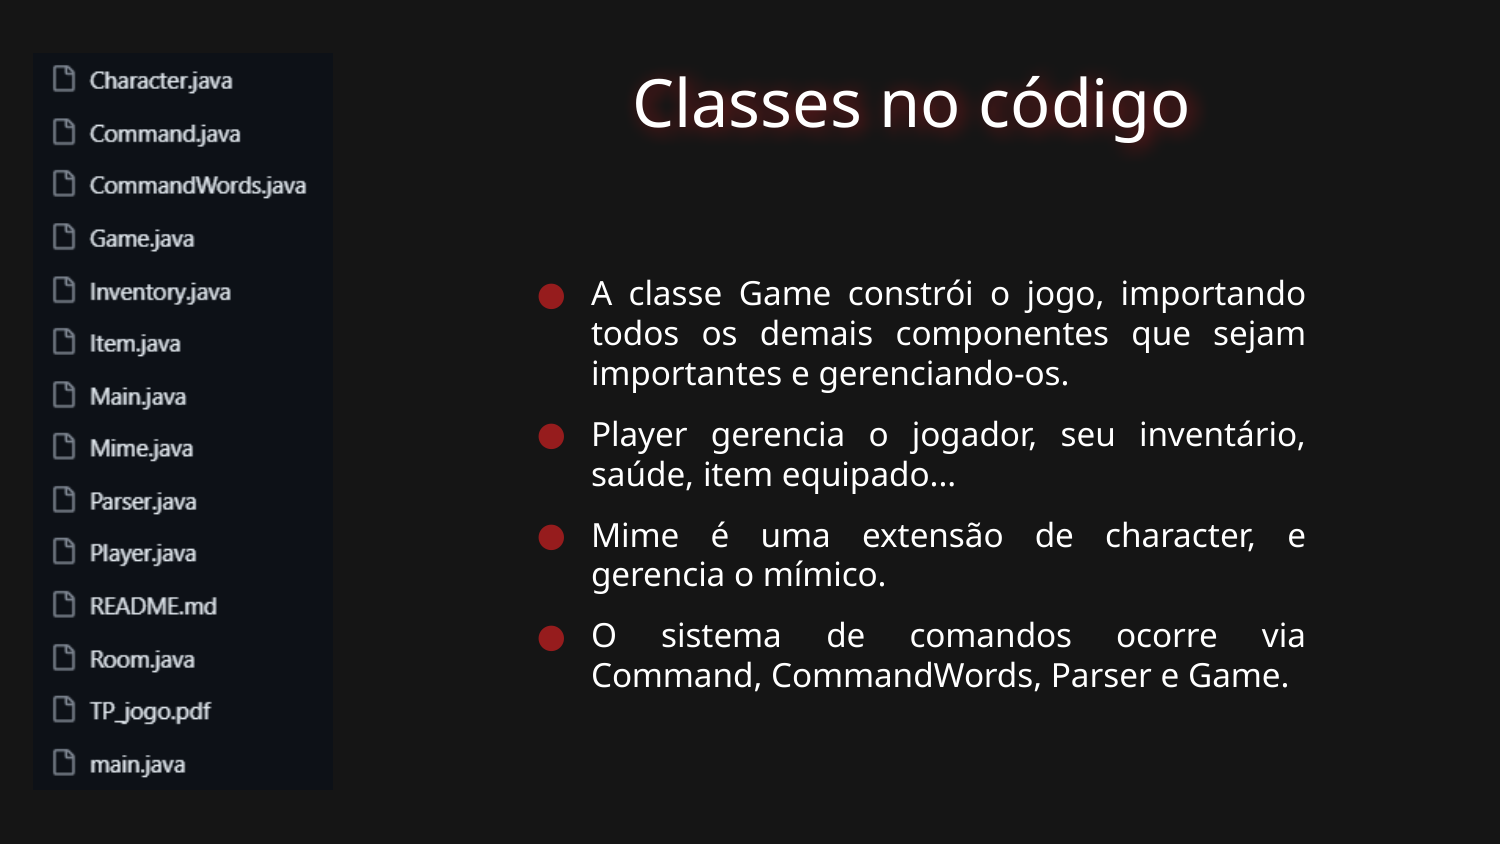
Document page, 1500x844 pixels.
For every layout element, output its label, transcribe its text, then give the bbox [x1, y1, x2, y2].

title Classes no código [501, 53, 1323, 148]
list A classe Game constrói o jogo, importando todos os demais componentes que sejam importantes e gerenciando-os. Player gerencia o jogador, seu inventário, saúde, item equipado... Mime é uma extensão de character, e gerencia o mímico. O sistema de comandos ocorre via Command, CommandWords, Parser e Game. [501, 257, 1323, 689]
picture [33, 53, 333, 791]
